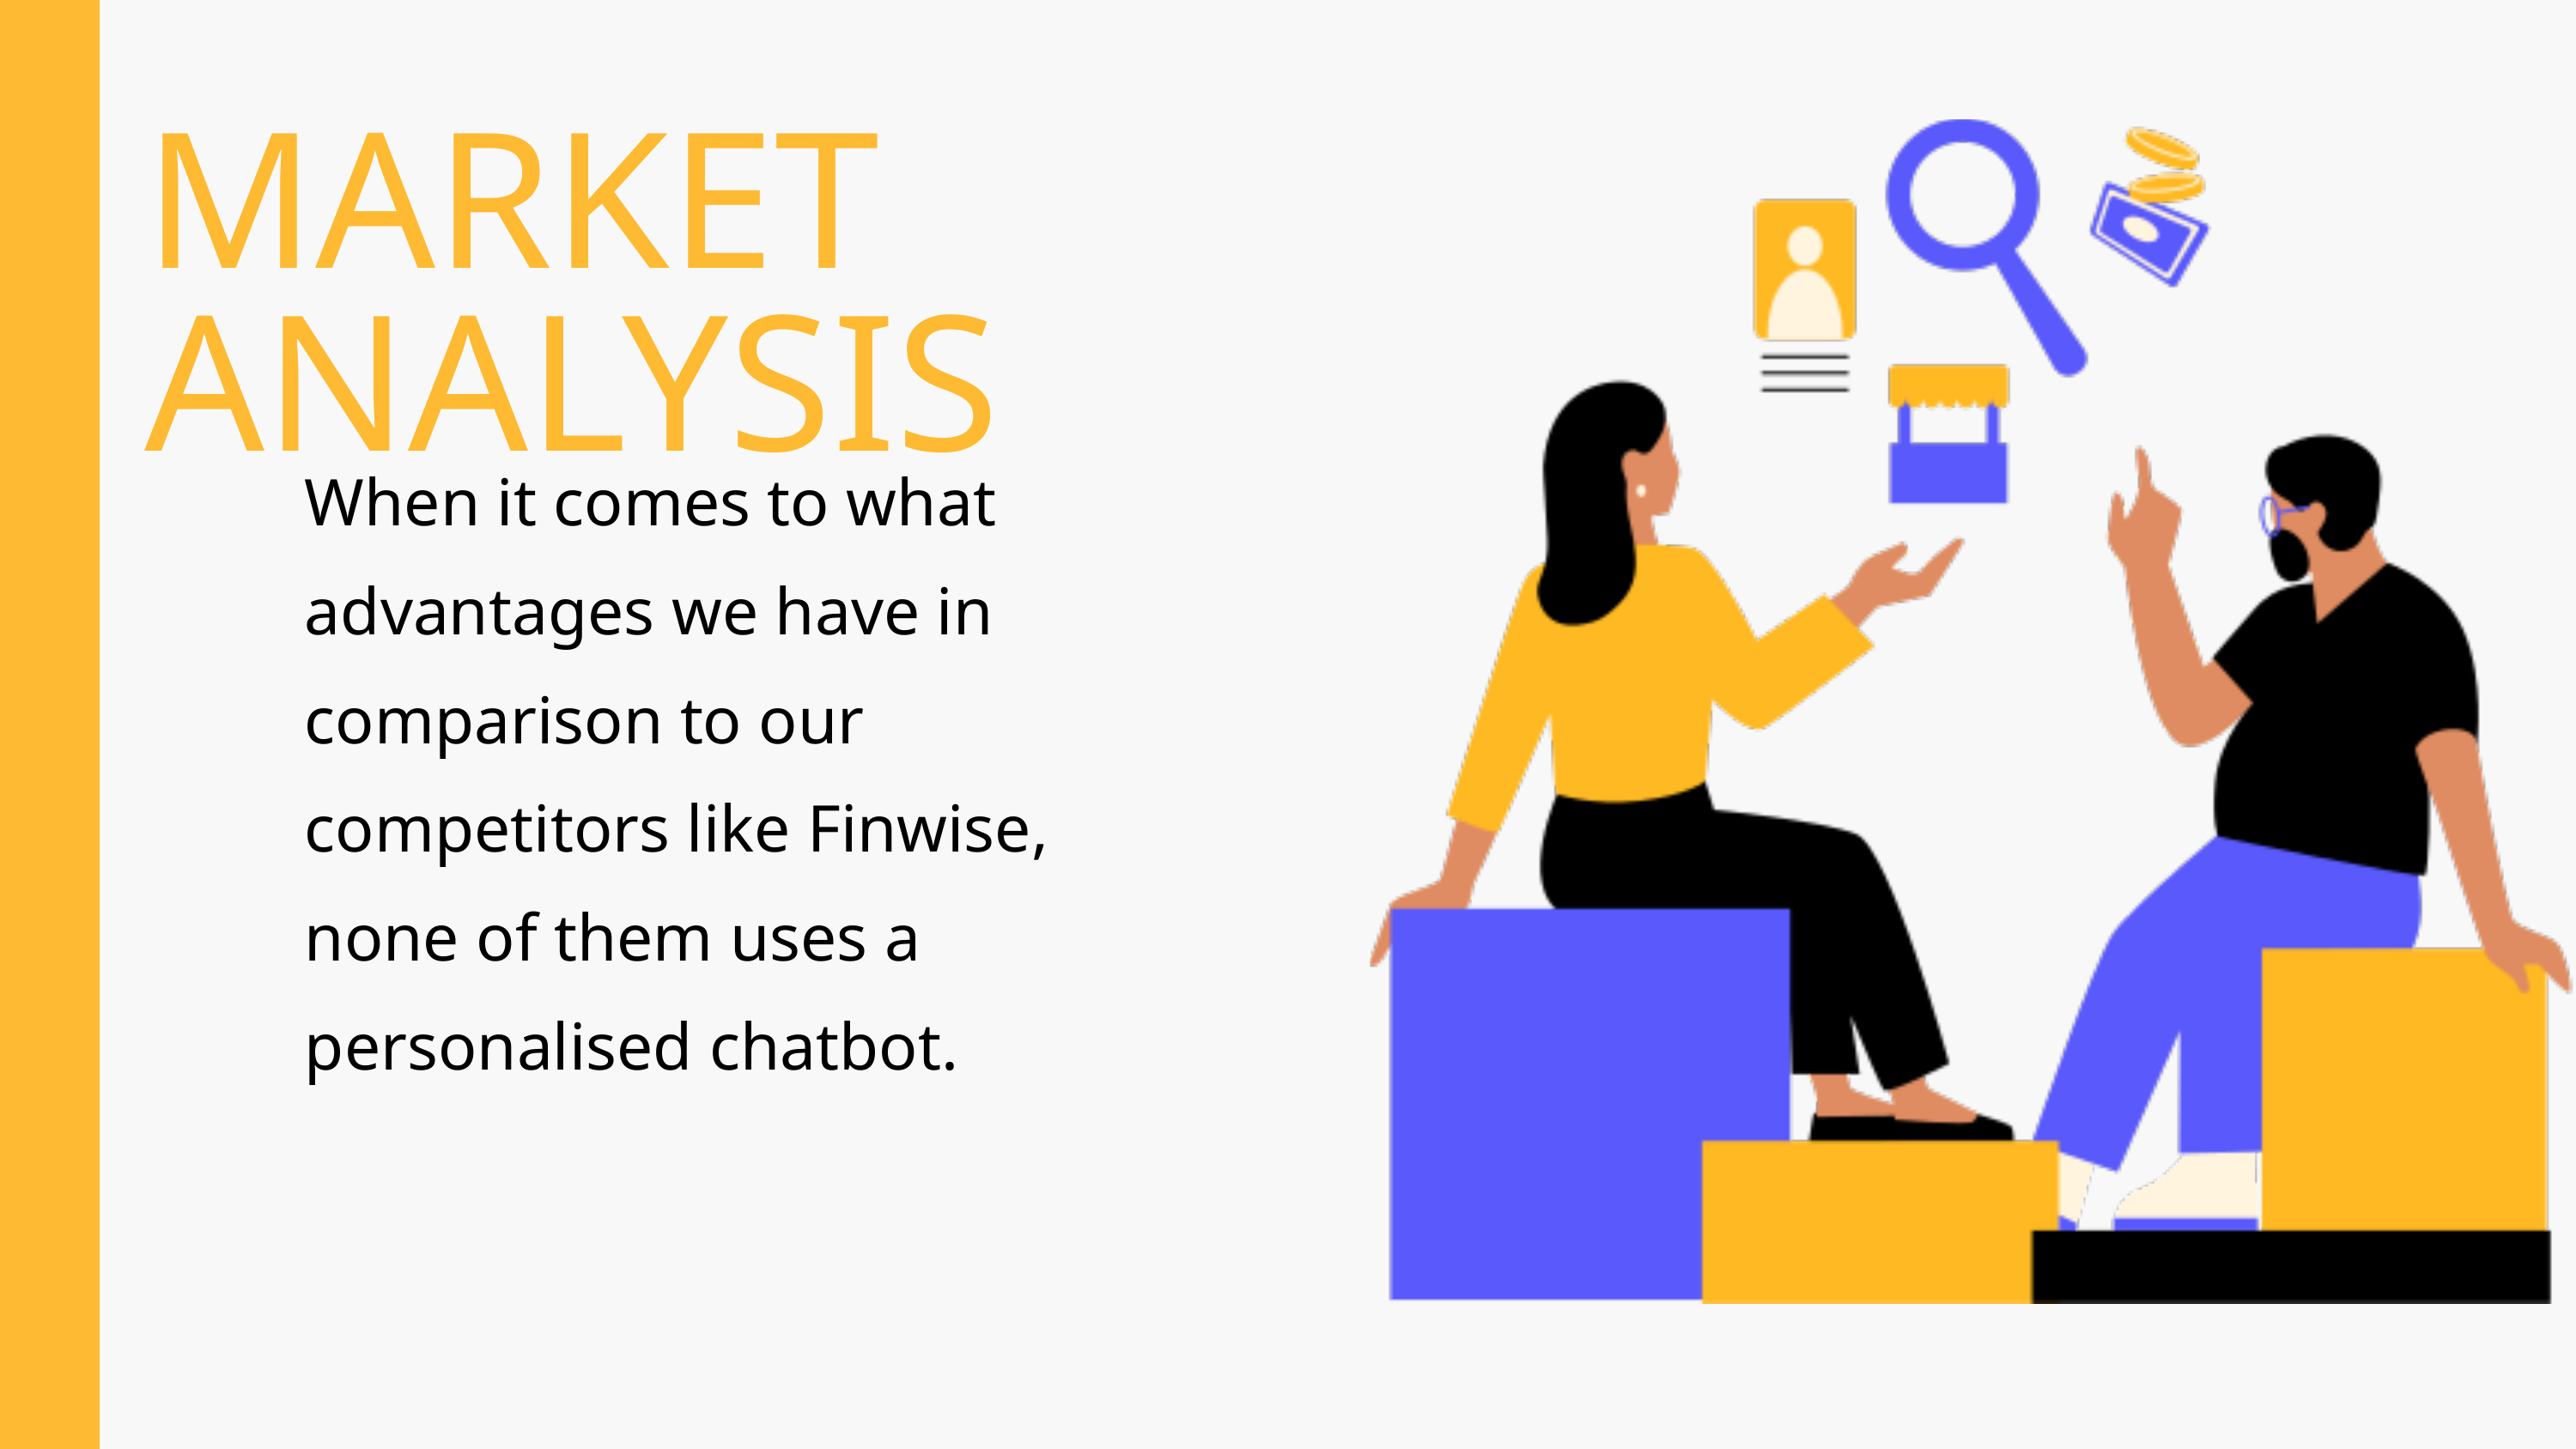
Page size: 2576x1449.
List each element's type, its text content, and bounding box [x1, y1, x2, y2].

text_box MARKET ANALYSIS [144, 123, 1576, 489]
text_box [1370, 119, 2576, 1304]
text_box When it comes to what advantages we have in comparison to our competitors like Finwise, none of them uses a personalised chatbot. [305, 429, 1151, 1083]
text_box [0, 0, 100, 1449]
